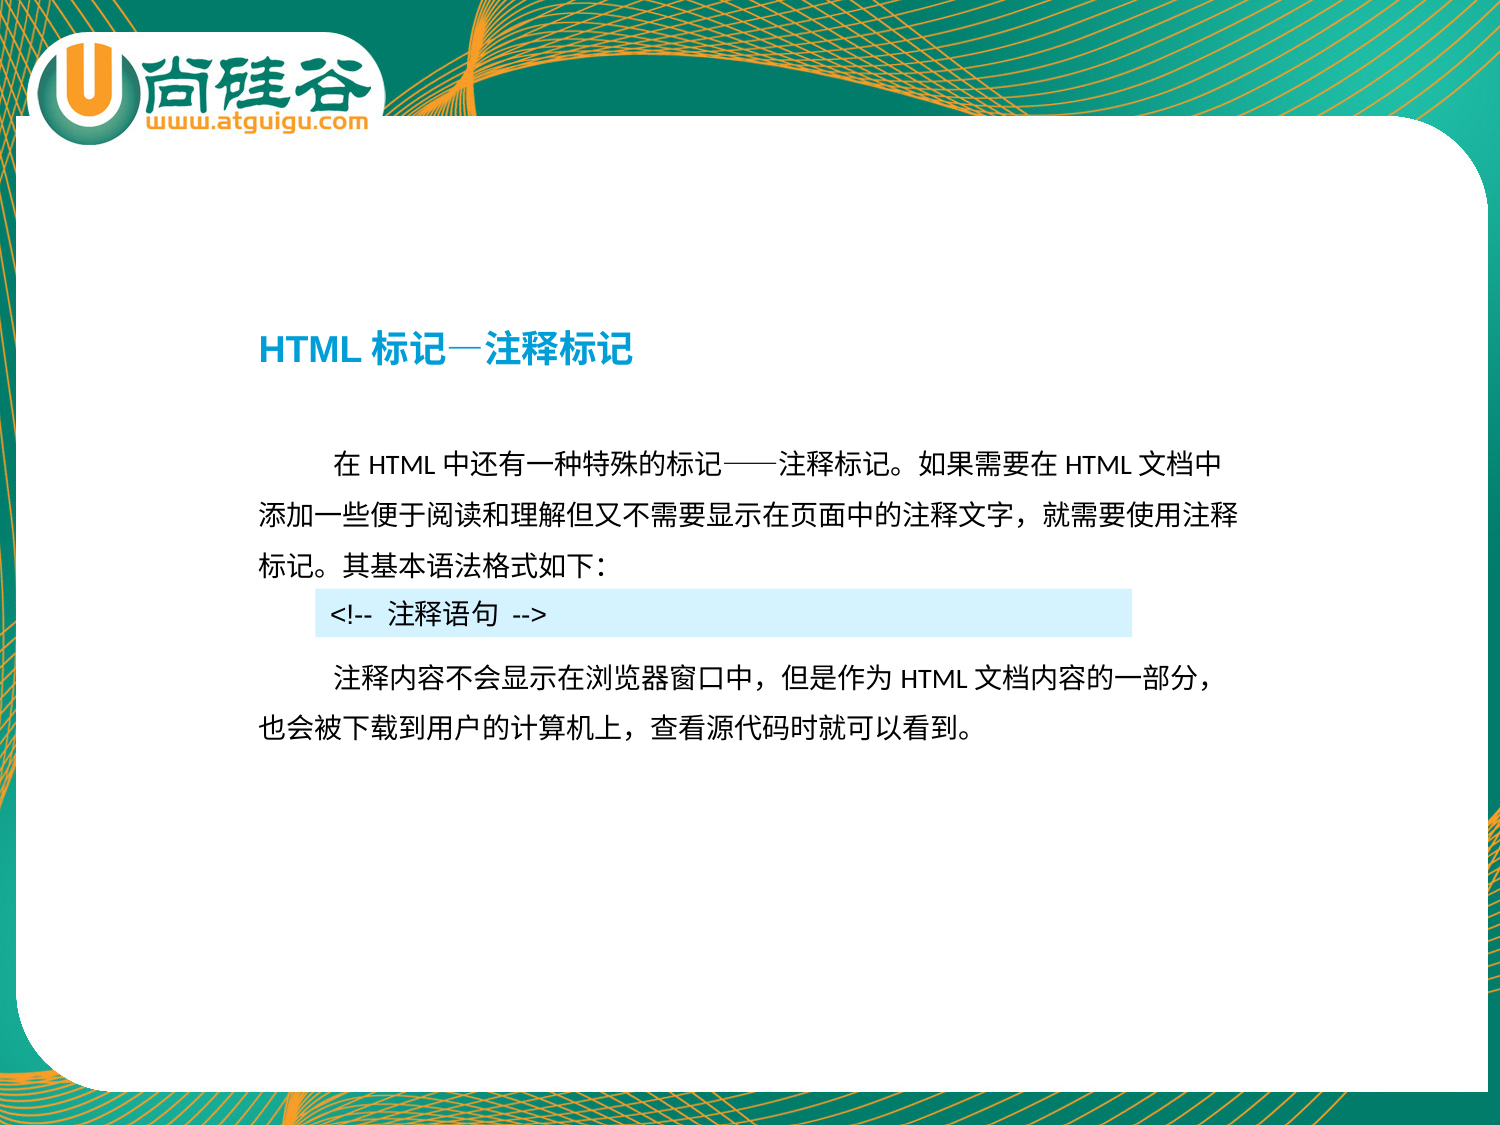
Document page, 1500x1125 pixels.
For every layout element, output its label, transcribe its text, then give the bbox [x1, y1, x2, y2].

list 在HTML中还有一种特殊的标记——注释标记。如果需要在HTML文档中添加一些便于阅读和理解但又不需要显示在页面中的注释文字，就需要使用注释标记。其基本语法格式如下： 注释内容不会显示在浏览器窗口中，但是作为HTML文档内容的一部分，也会被下载到用户的计算机上，查看源代码时就可以看到。 [243, 422, 1263, 869]
text_box HTML标记—注释标记 [243, 318, 1263, 378]
text_box <!-- 注释语句 --> [315, 588, 1133, 638]
picture [0, 0, 1500, 1125]
